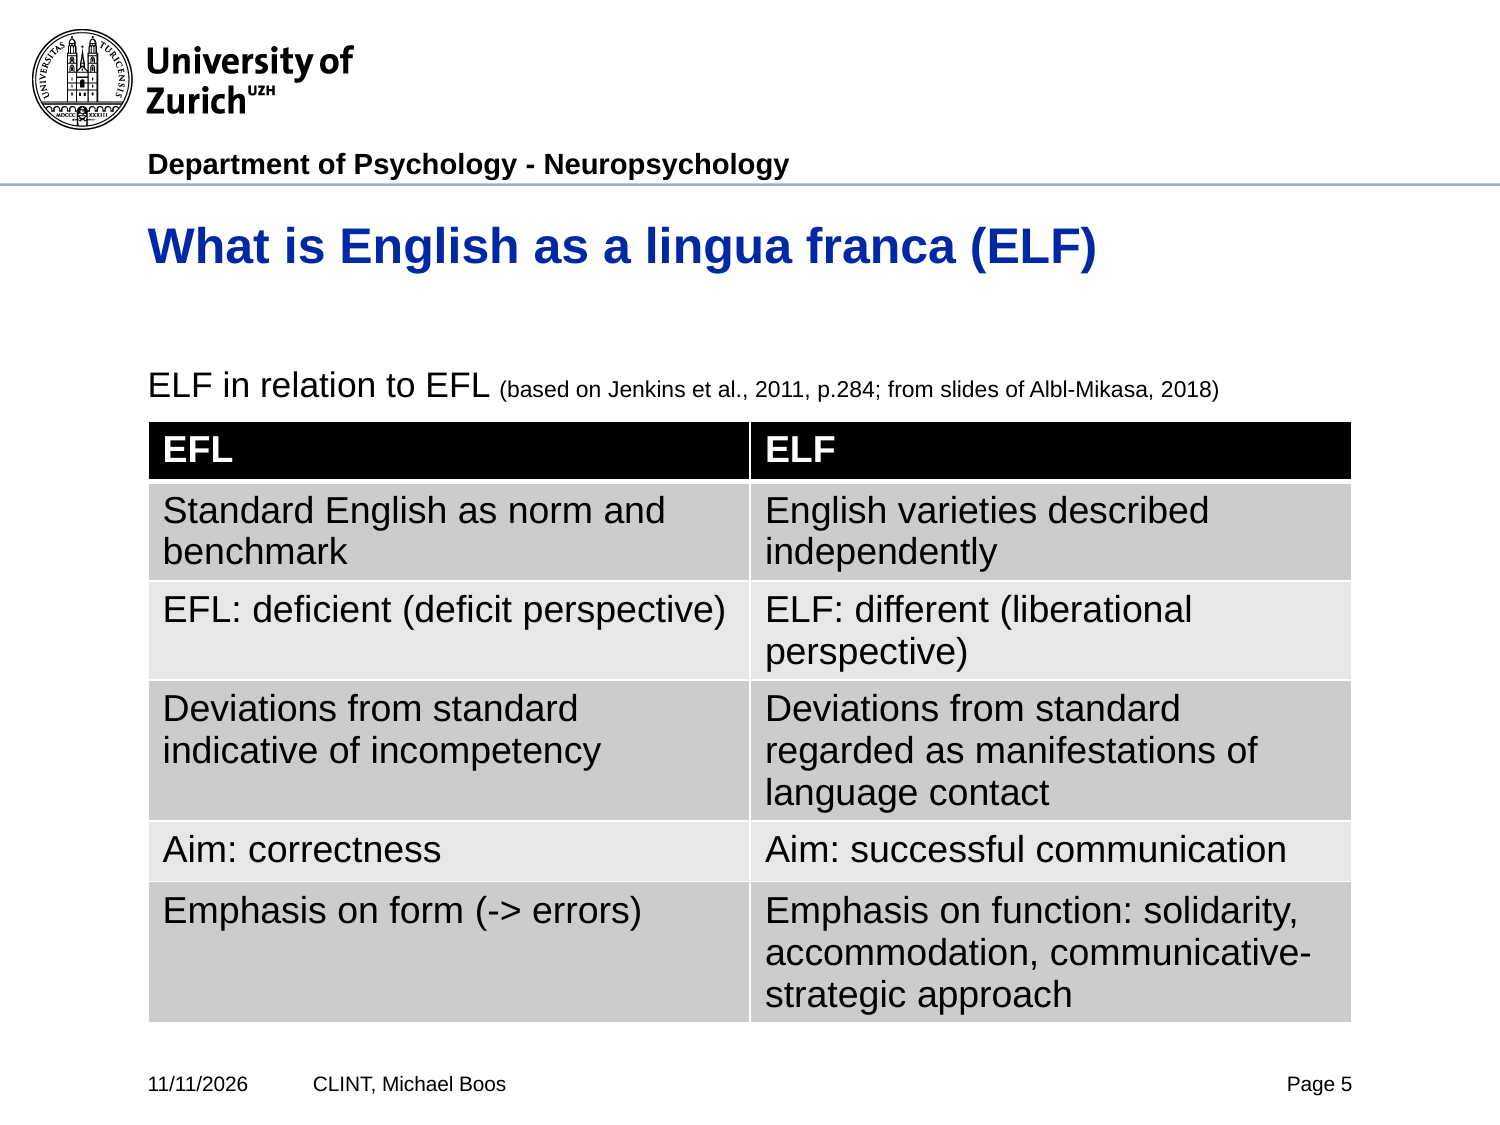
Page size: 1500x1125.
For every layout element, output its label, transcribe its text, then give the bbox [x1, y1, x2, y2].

slide_number Page 5 [1222, 1070, 1353, 1106]
table_cell Standard English as norm and benchmark [149, 484, 749, 580]
table_cell Aim: successful communication [751, 822, 1351, 881]
table_cell Deviations from standard indicative of incompetency [149, 681, 749, 820]
table_header EFL [149, 422, 749, 479]
title What is English as a lingua franca (ELF) [147, 208, 1353, 291]
table_header ELF [751, 422, 1351, 479]
picture [26, 23, 360, 136]
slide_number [147, 1070, 301, 1106]
table_cell Emphasis on form (-> errors) [149, 882, 749, 1022]
table_cell English varieties described independently [751, 484, 1351, 580]
footer CLINT, Michael Boos [312, 1070, 1176, 1106]
table_cell Deviations from standard regarded as manifestations of language contact [751, 681, 1351, 820]
table_cell Emphasis on function: solidarity, accommodation, communicative-strategic approach [751, 882, 1351, 1022]
table_cell EFL: deficient (deficit perspective) [149, 582, 749, 679]
list ELF in relation to EFL (based on Jenkins et al., 2011, p.284; from slides of Albl-Mikasa, 2018) [147, 361, 1353, 420]
table_cell ELF: different (liberational perspective) [751, 582, 1351, 679]
table_cell Aim: correctness [149, 822, 749, 881]
